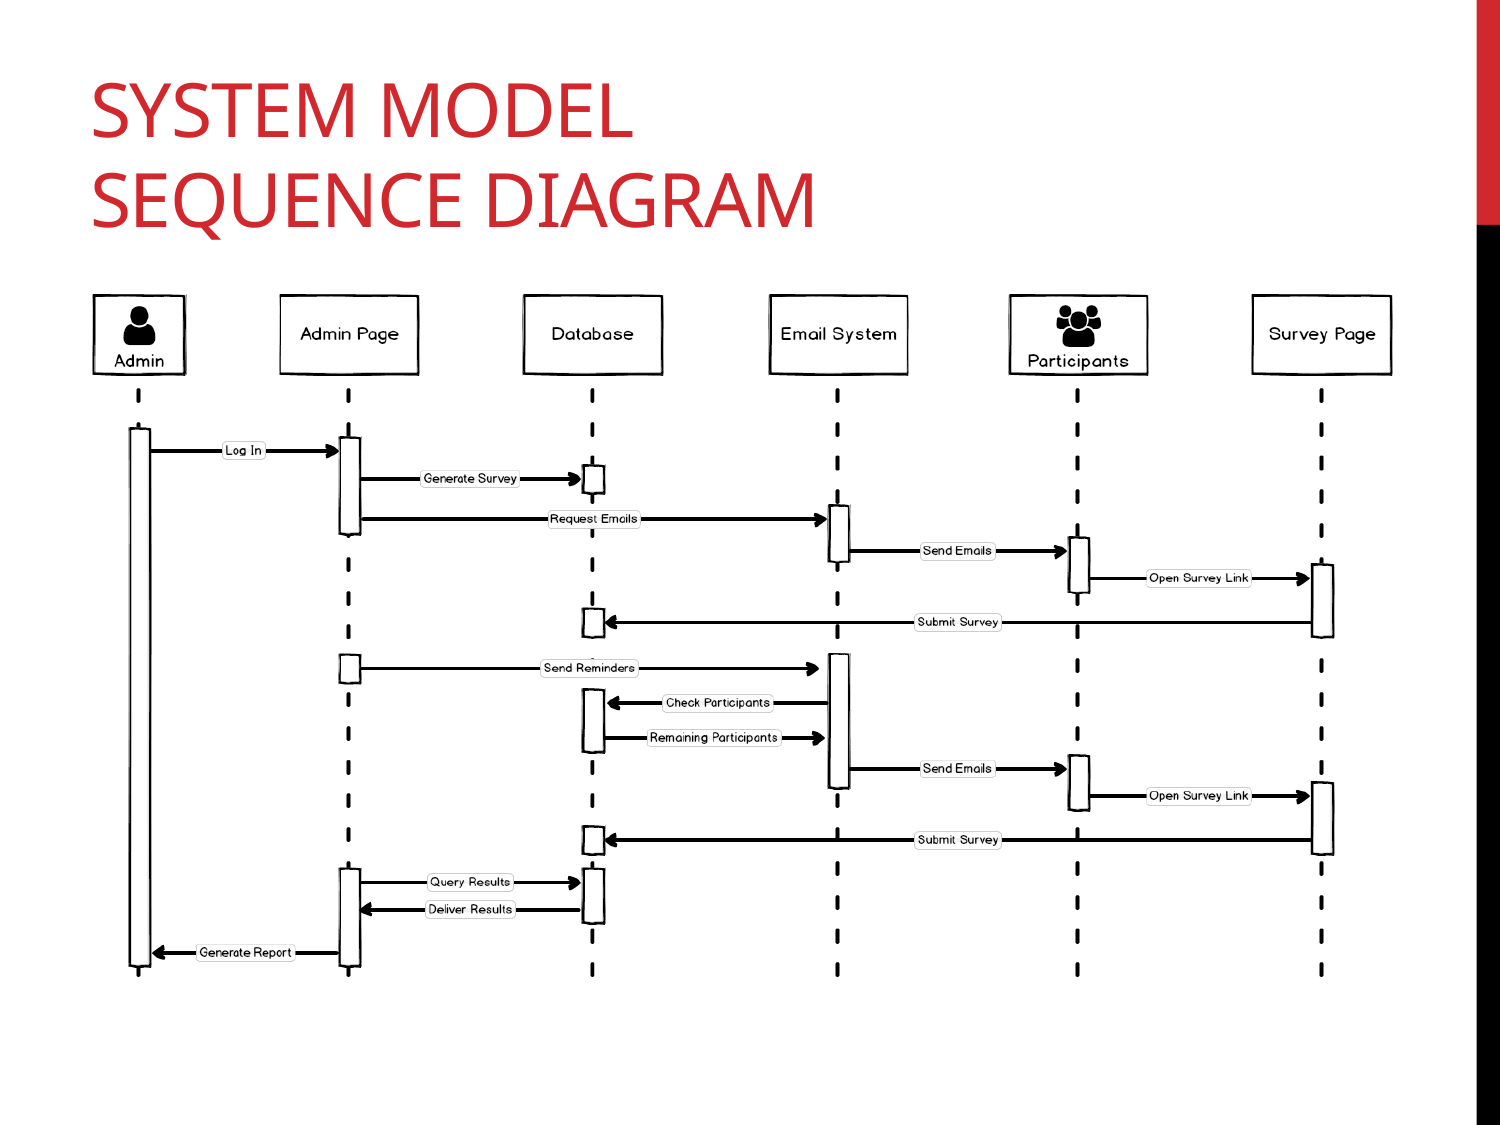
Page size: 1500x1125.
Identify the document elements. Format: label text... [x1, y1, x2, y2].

title System Model Sequence Diagram [75, 25, 1025, 250]
picture [86, 286, 1401, 990]
